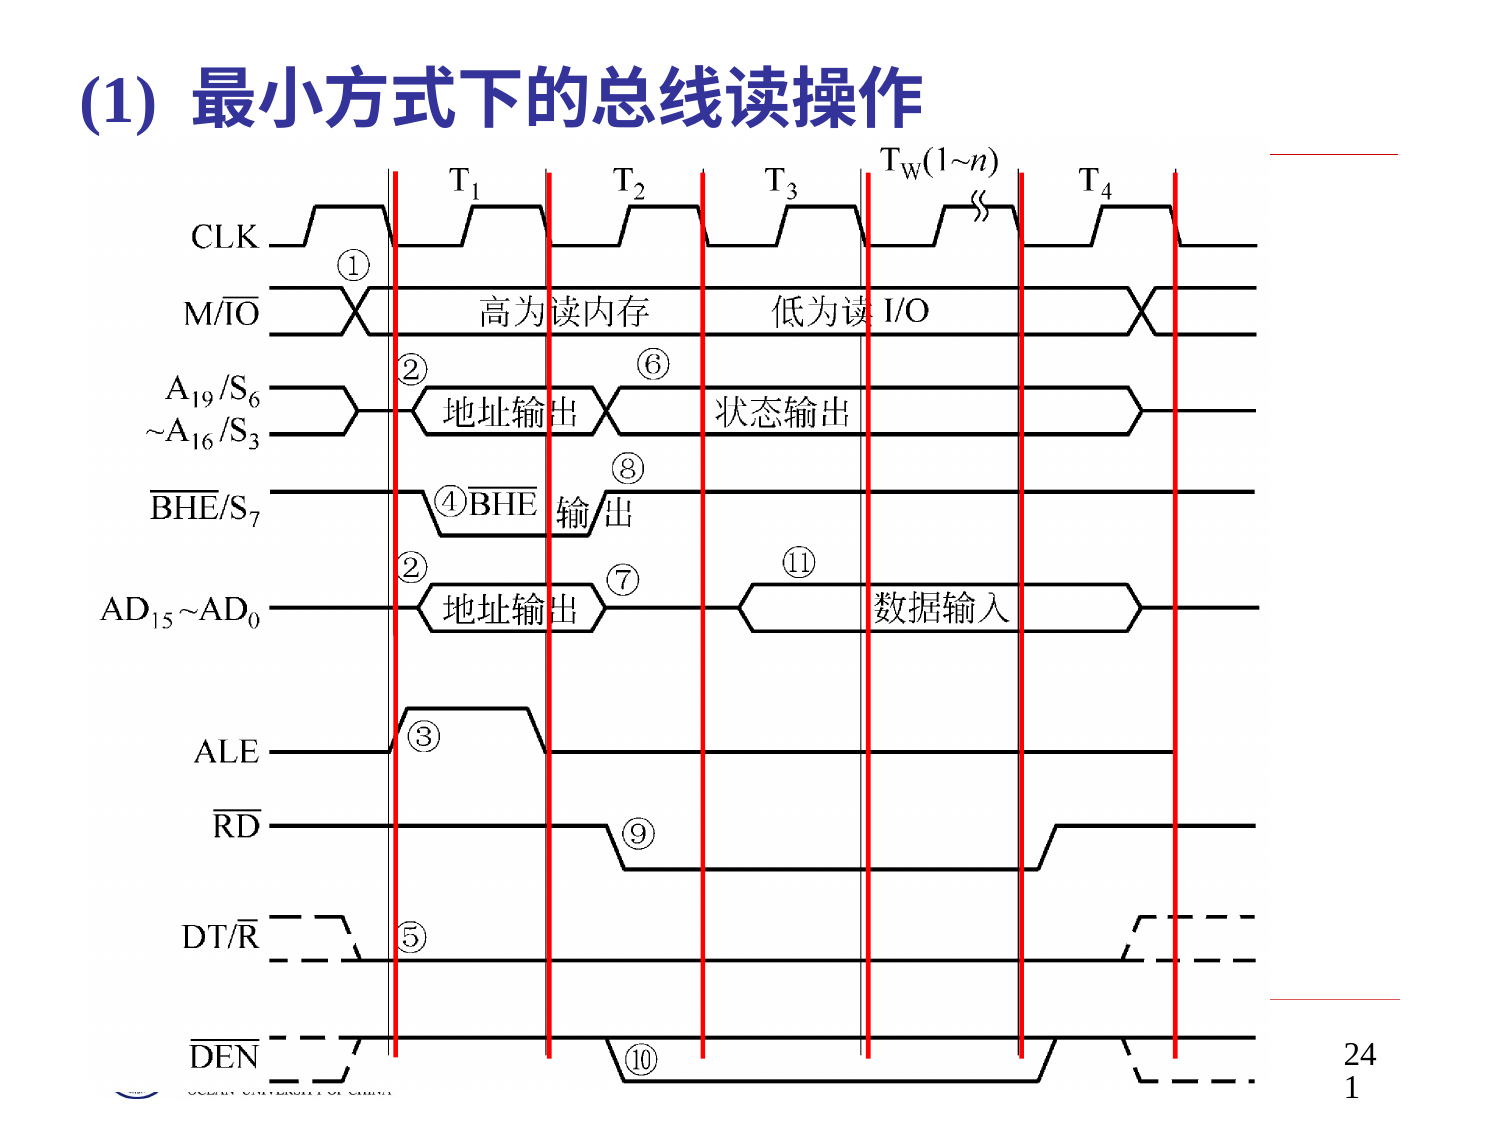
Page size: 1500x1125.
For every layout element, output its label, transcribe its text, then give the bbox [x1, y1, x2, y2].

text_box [88, 136, 1271, 1092]
slide_number 241 [1328, 1024, 1407, 1103]
picture [99, 1092, 396, 1099]
title (1) 最小方式下的总线读操作 [64, 54, 1378, 144]
